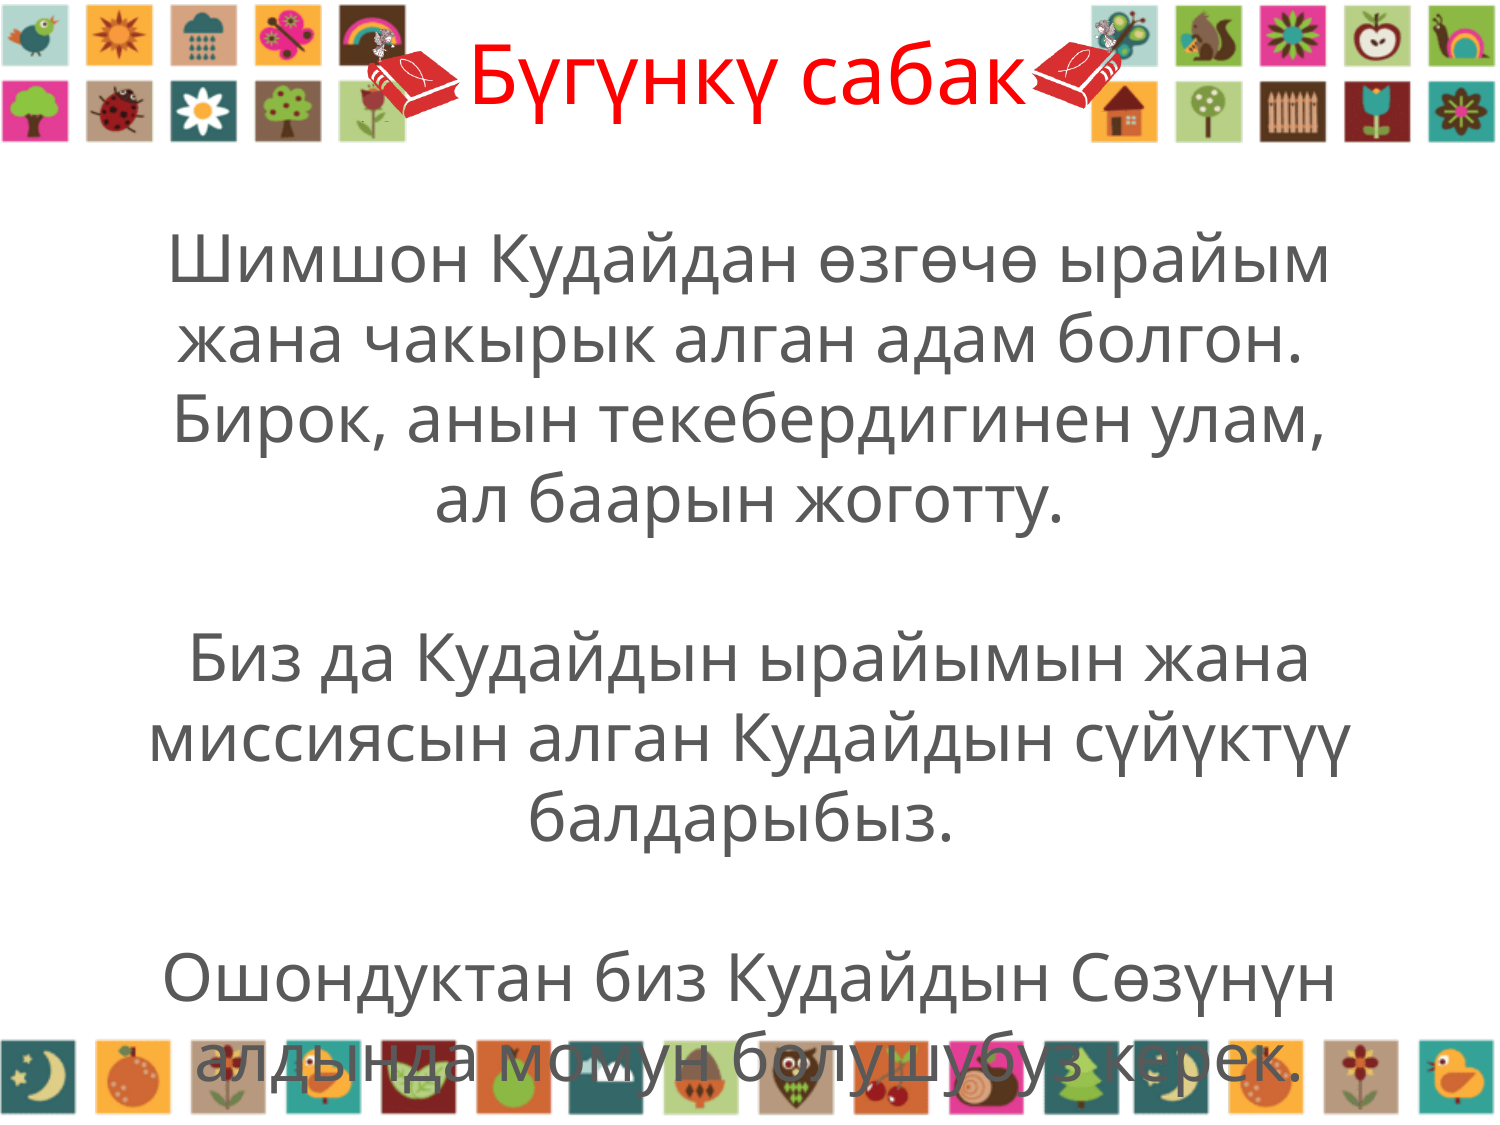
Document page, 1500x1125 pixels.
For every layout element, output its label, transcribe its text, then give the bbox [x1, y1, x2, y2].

picture [0, 3, 492, 150]
text_box Шимшон Кудайдан өзгөчө ырайым жана чакырык алган адам болгон. Бирок, анын текебердигинен улам, ал баарын жоготту. Биз да Кудайдын ырайымын жана миссиясын алган Кудайдын сүйүктүү балдарыбыз. Ошондуктан биз Кудайдын Сөзүнүн алдында момун болушубуз керек. [76, 208, 1424, 1027]
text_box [0, 1028, 1500, 1118]
picture [999, 3, 1500, 150]
text_box Бүгүнкү сабак [489, 13, 1078, 129]
